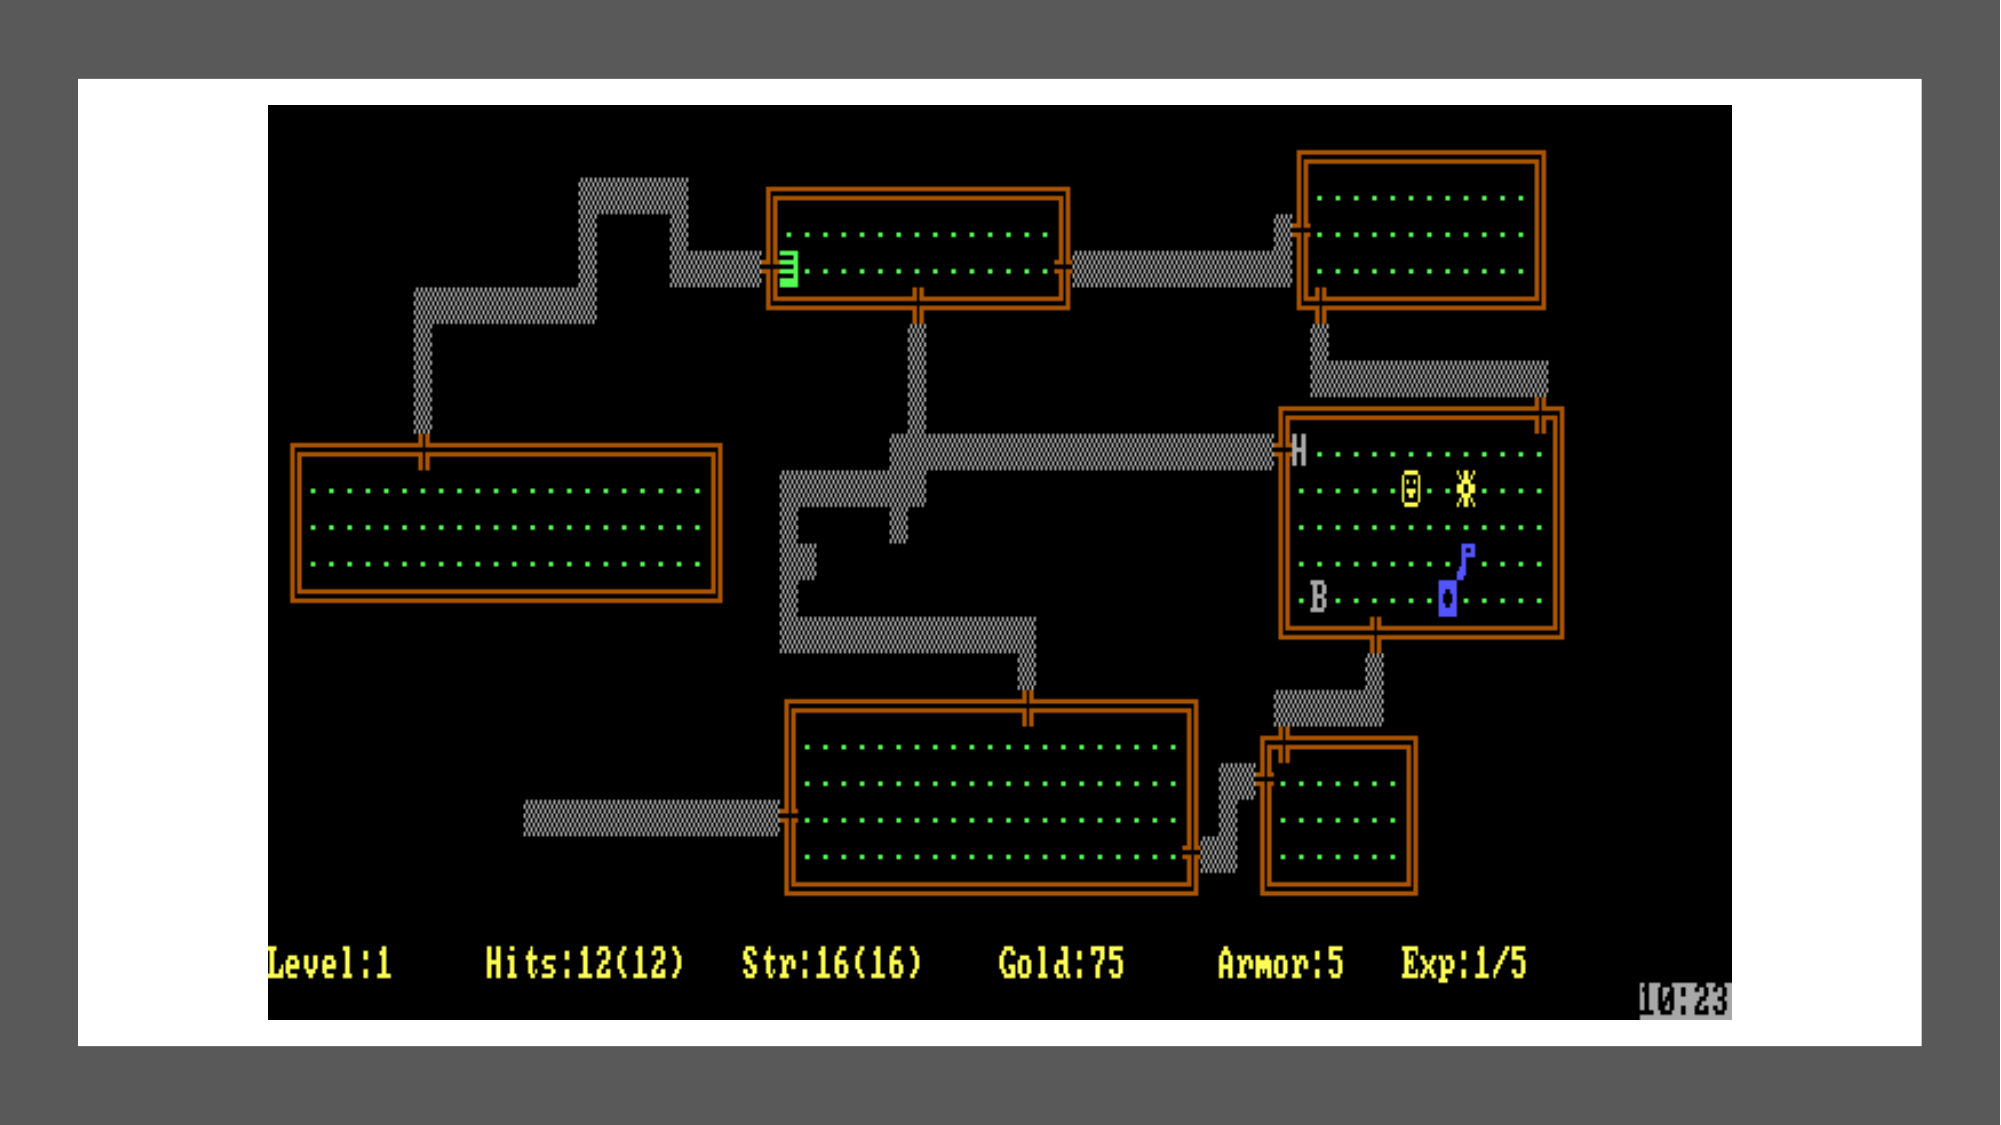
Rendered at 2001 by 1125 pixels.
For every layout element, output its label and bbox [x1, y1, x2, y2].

text_box [0, 0, 2000, 1125]
text_box [77, 78, 1923, 1047]
list [268, 105, 1731, 1020]
